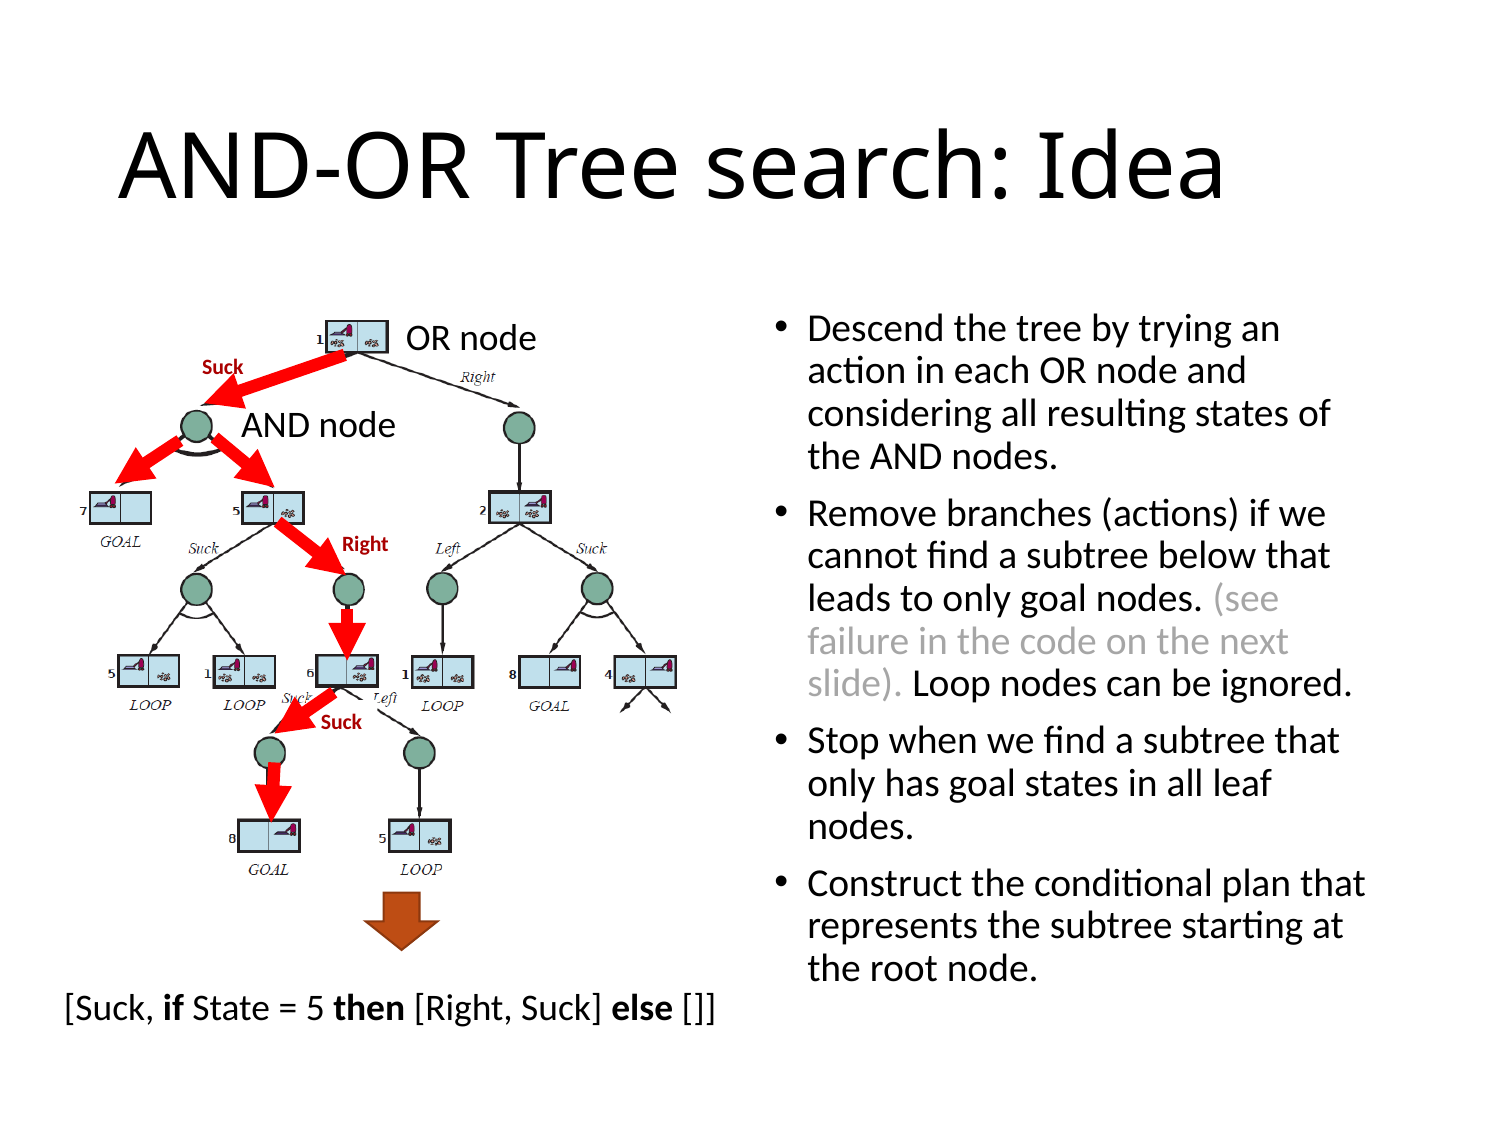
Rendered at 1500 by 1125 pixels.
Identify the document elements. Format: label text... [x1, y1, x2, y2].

title AND-OR Tree search: Idea [103, 59, 1397, 278]
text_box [49, 305, 800, 1036]
list Descend the tree by trying an action in each OR node and considering all resulting states of the AND nodes. Remove branches (actions) if we cannot find a subtree below that leads to only goal nodes. (see failure in the code on the next slide). Loop nodes can be ignored. Stop when we find a subtree that only has goal states in all leaf nodes. Construct the conditional plan that represents the subtree starting at the root node. [759, 299, 1397, 1014]
